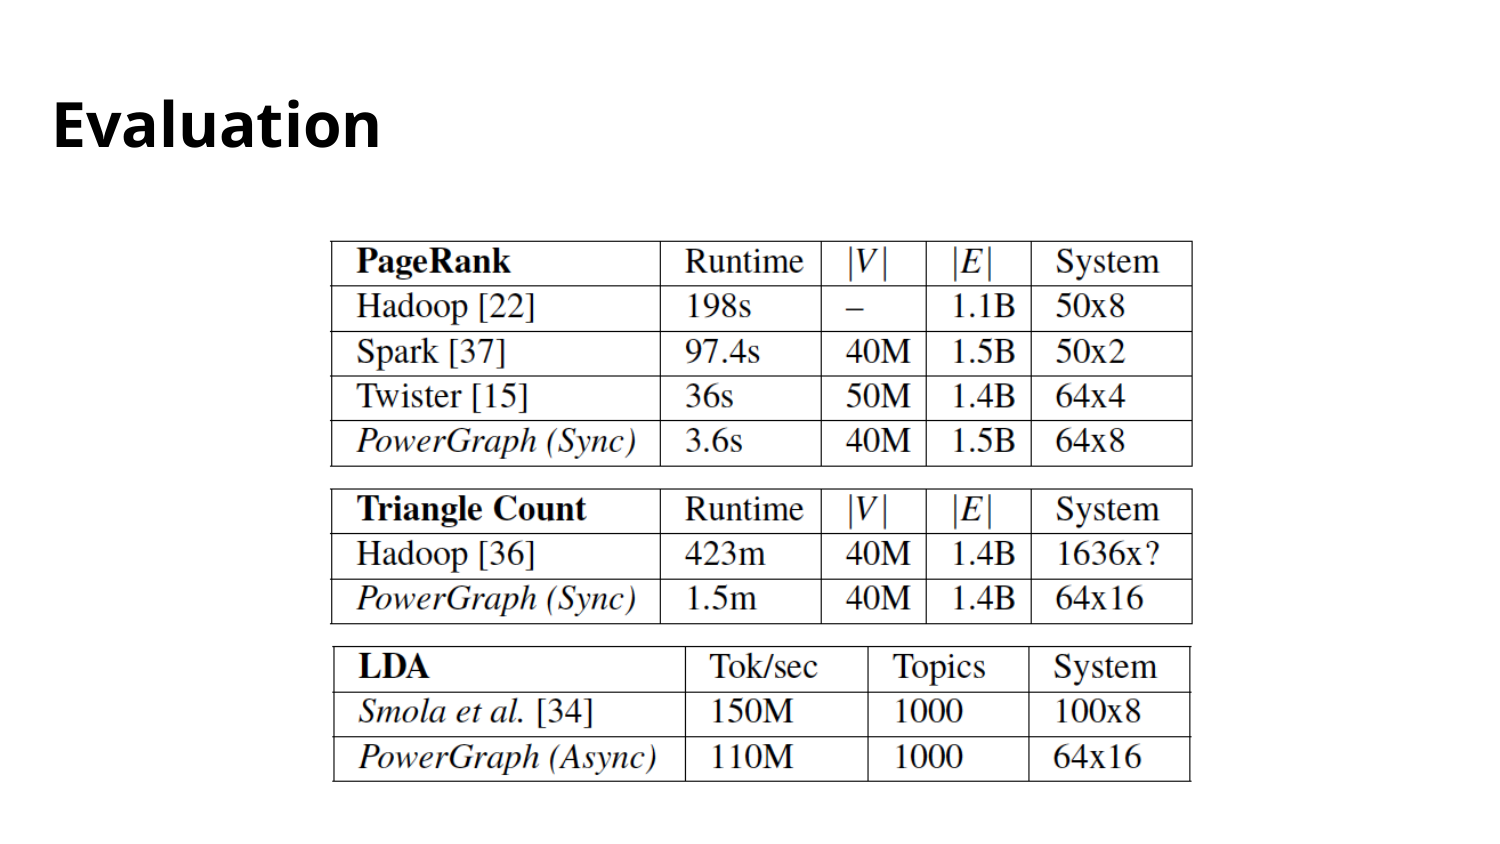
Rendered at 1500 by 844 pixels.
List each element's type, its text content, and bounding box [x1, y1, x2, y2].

picture [273, 194, 1227, 815]
text_box Evaluation [35, 70, 1454, 174]
